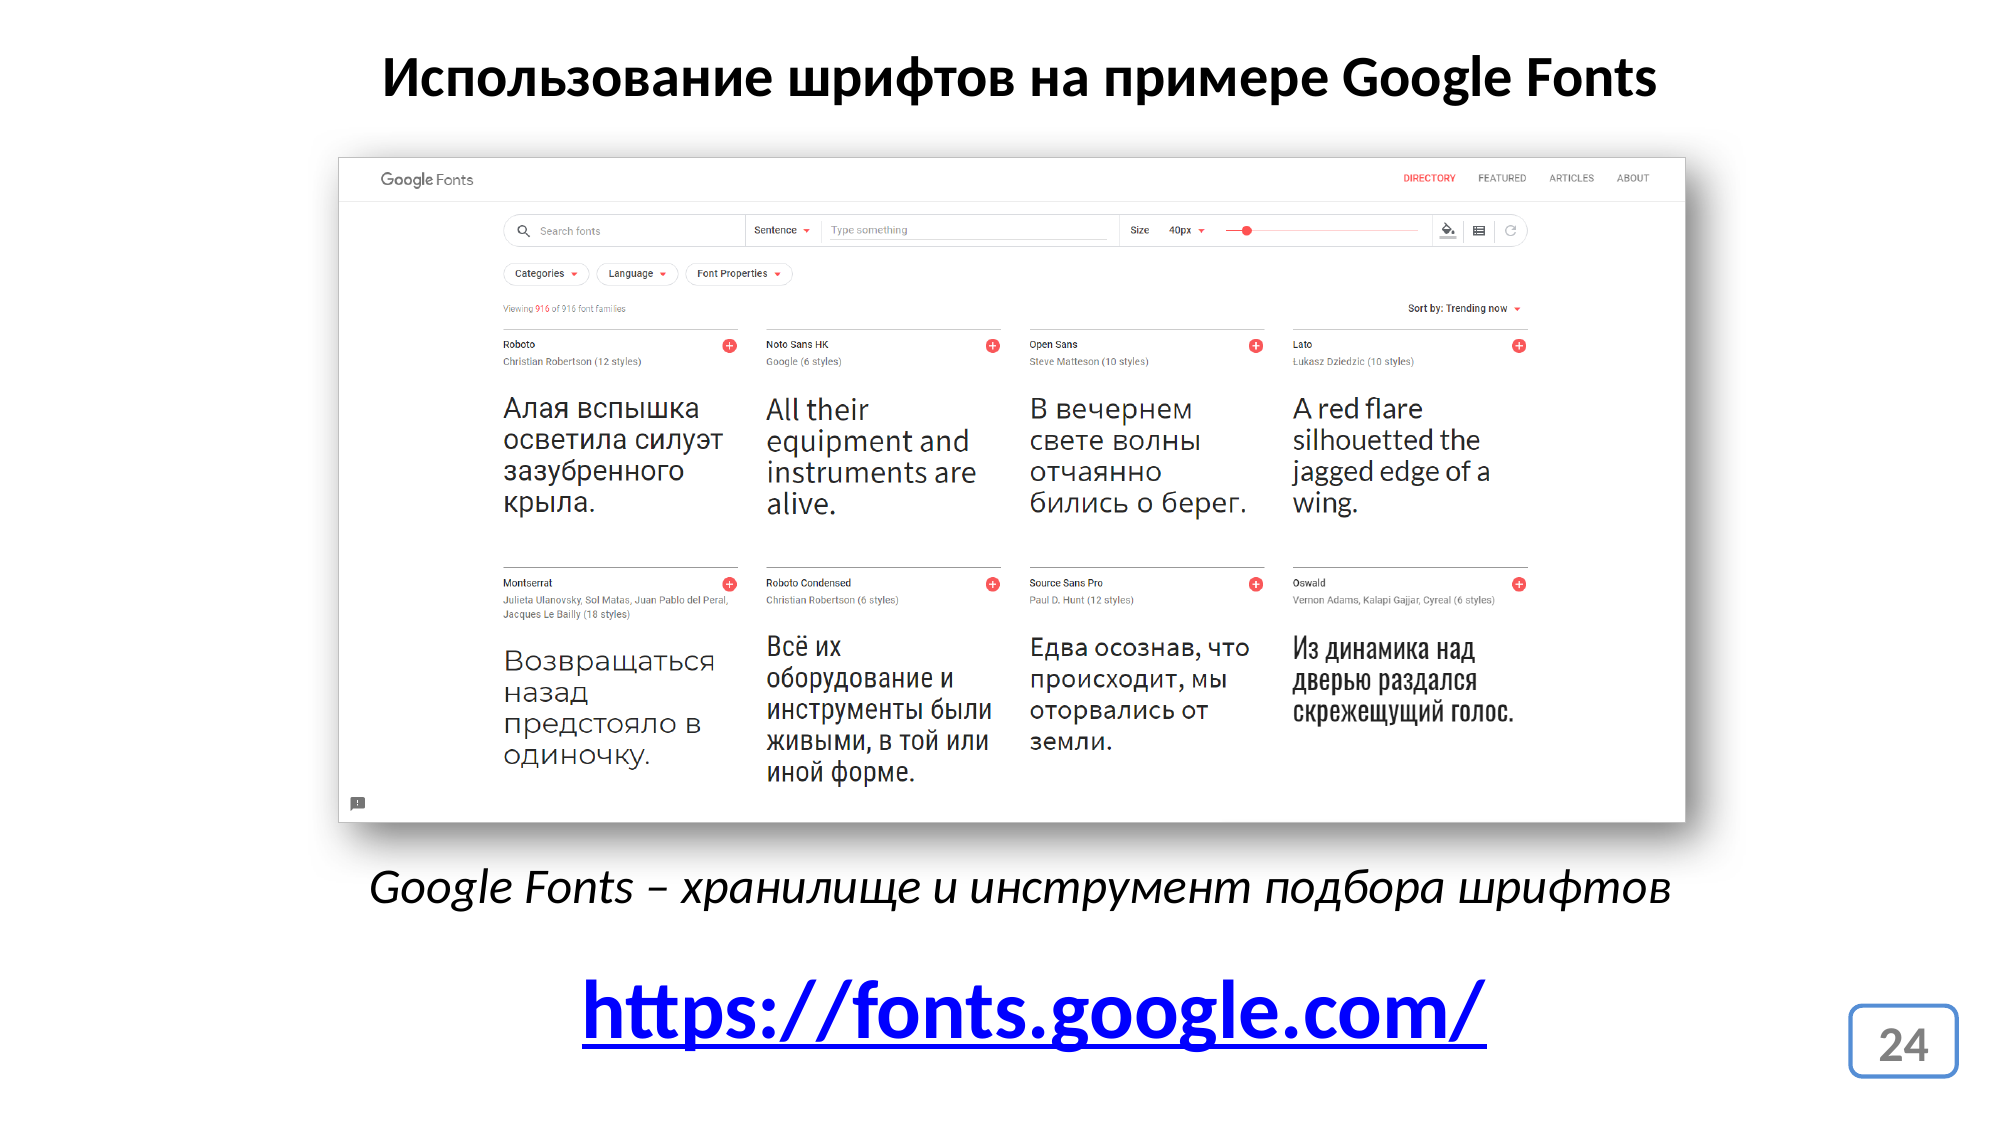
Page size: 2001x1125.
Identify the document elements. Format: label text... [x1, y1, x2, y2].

text_box Google Fonts – хранилище и инструмент подбора шрифтов [354, 866, 1688, 921]
picture [338, 156, 1686, 823]
text_box 24 [1848, 1003, 1959, 1079]
text_box Использование шрифтов на примере Google Fonts [368, 30, 1673, 116]
text_box https://fonts.google.com/ [374, 947, 1694, 1063]
